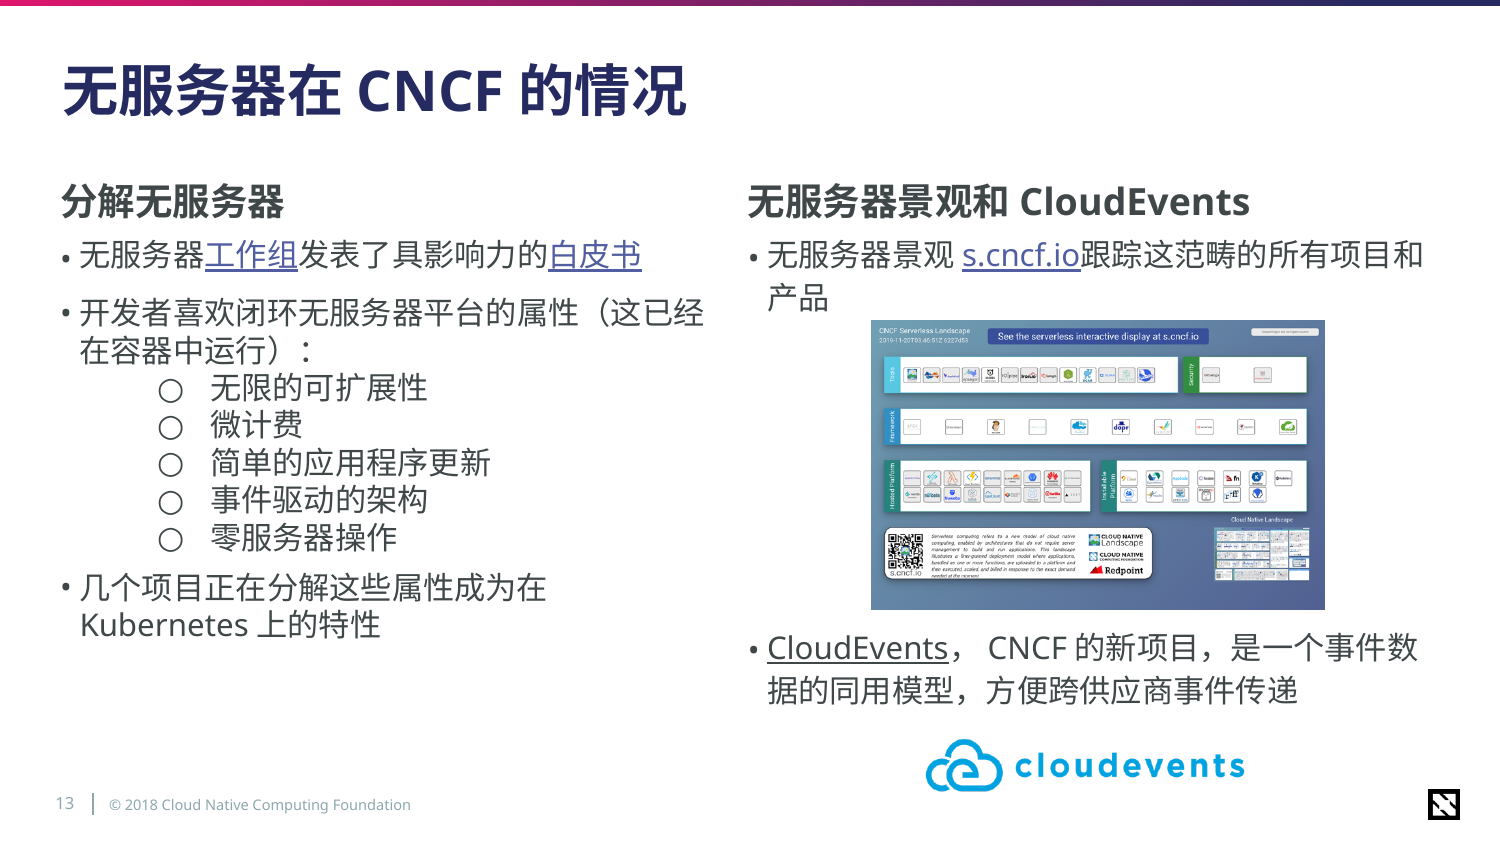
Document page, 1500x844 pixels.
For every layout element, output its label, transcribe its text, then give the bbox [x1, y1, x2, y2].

picture [923, 735, 1247, 794]
picture [870, 320, 1326, 611]
text_box 分解无服务器 无服务器工作组发表了具影响力的白皮书 开发者喜欢闭环无服务器平台的属性（这已经在容器中运行）： 无限的可扩展性 微计费 简单的应用程序更新 事件驱动的架构 零服务器操作 几个项目正在分解这些属性成为在Kubernetes上的特性 [45, 170, 722, 585]
title 无服务器在CNCF的情况 [42, 52, 1458, 126]
picture [1428, 789, 1460, 820]
text_box 无服务器景观和CloudEvents 无服务器景观s.cncf.io跟踪这范畴的所有项目和产品 CloudEvents，CNCF的新项目，是一个事件数据的同用模型，方便跨供应商事件传递 [732, 170, 1464, 787]
